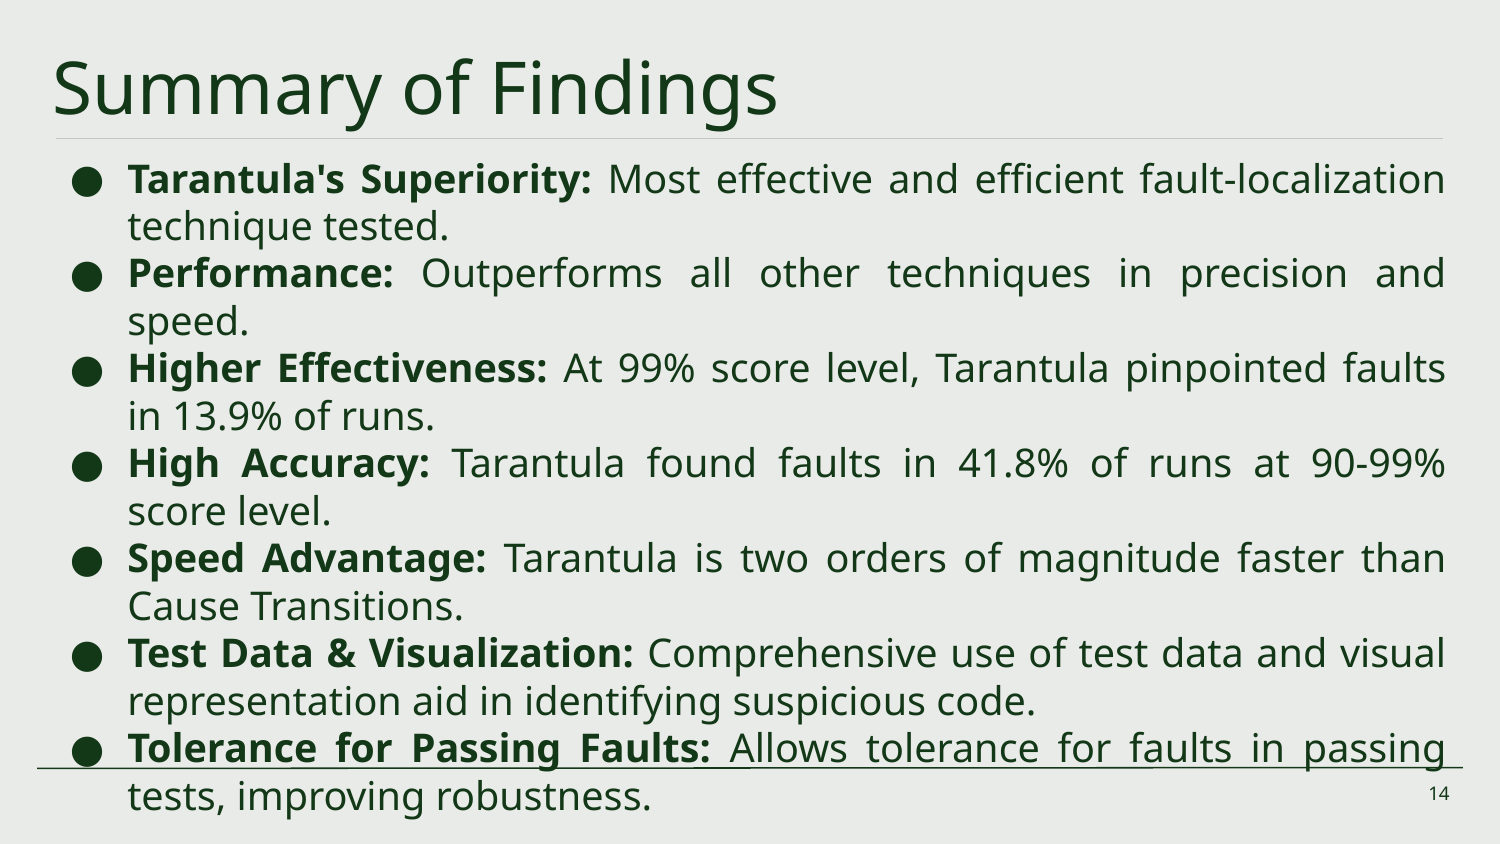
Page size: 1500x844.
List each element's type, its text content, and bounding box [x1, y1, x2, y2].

slide_number ‹#› [1218, 767, 1465, 821]
title Summary of Findings [37, 26, 1463, 138]
title Tarantula's Superiority: Most effective and efficient fault-localization technique tested. Performance: Outperforms all other techniques in precision and speed. Higher Effectiveness: At 99% score level, Tarantula pinpointed faults in 13.9% of runs. High Accuracy: Tarantula found faults in 41.8% of runs at 90-99% score level. Speed Advantage: Tarantula is two orders of magnitude faster than Cause Transitions. Test Data & Visualization: Comprehensive use of test data and visual representation aid in identifying suspicious code. Tolerance for Passing Faults: Allows tolerance for faults in passing tests, improving robustness. [37, 138, 1463, 728]
